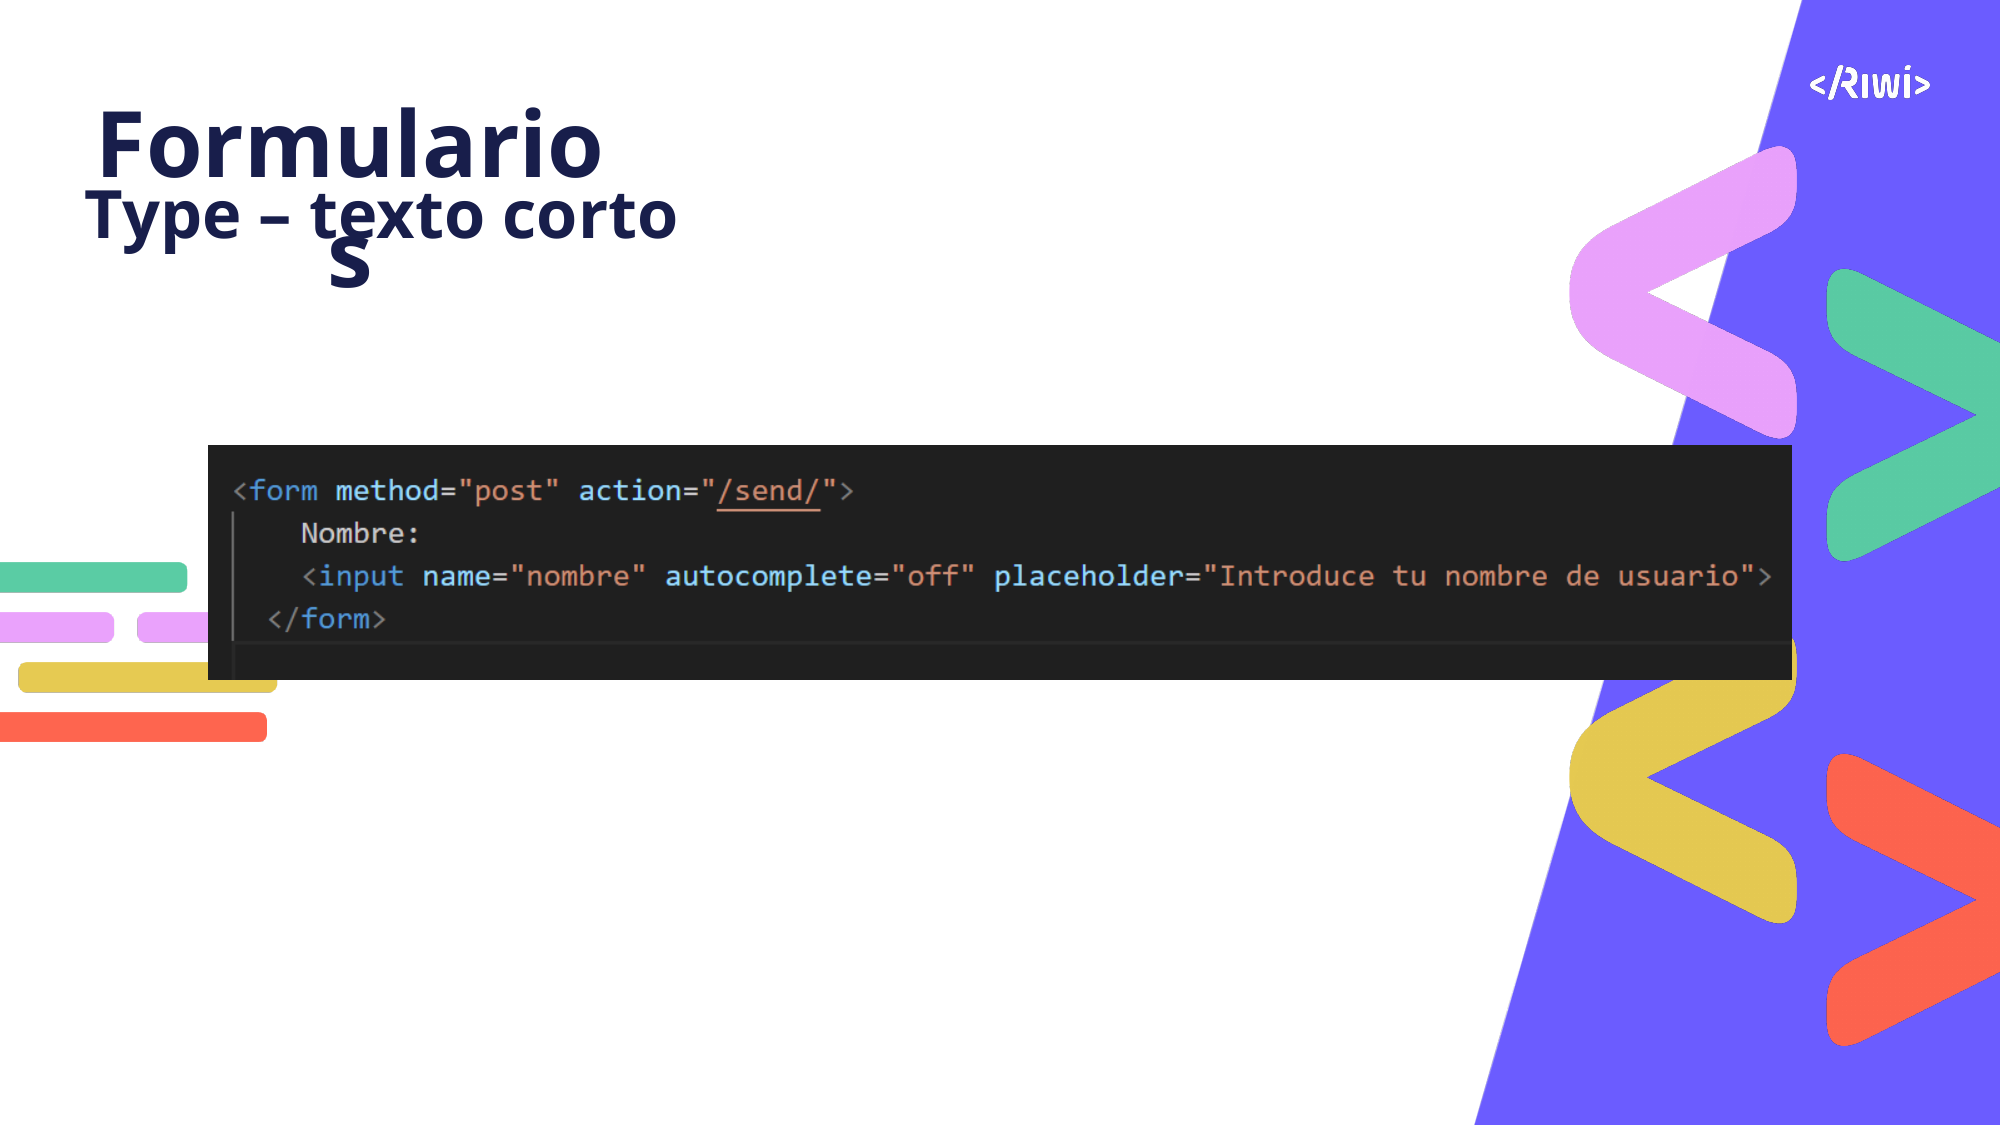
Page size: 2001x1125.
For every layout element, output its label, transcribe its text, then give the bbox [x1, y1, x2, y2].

text_box Type – texto corto [70, 164, 701, 259]
text_box Formularios [70, 259, 631, 314]
text_box Formularios [70, 78, 631, 164]
picture [0, 0, 2000, 1125]
